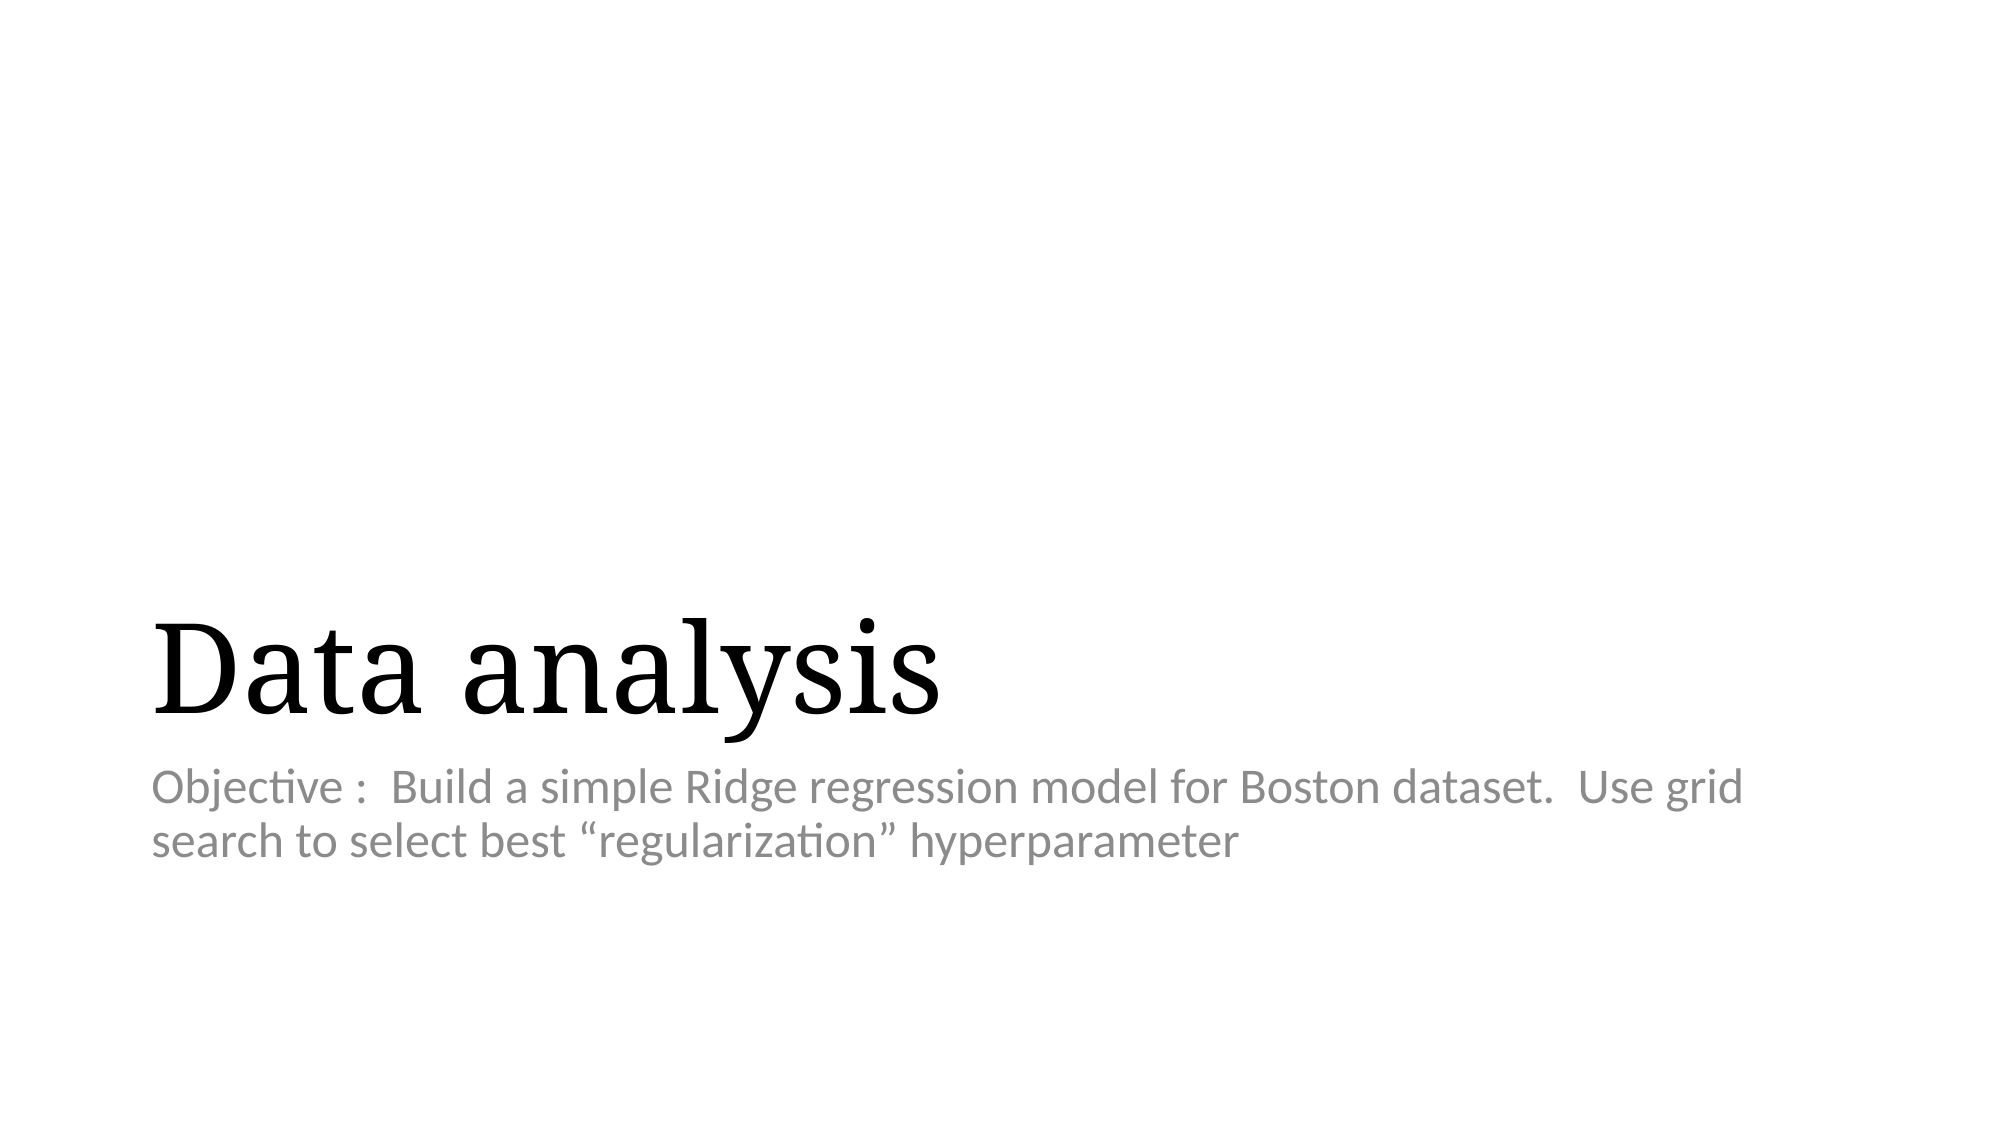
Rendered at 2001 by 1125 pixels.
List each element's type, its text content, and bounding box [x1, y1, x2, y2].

list Objective : Build a simple Ridge regression model for Boston dataset. Use grid search to select best “regularization” hyperparameter [136, 752, 1862, 999]
title Data analysis [136, 280, 1862, 749]
